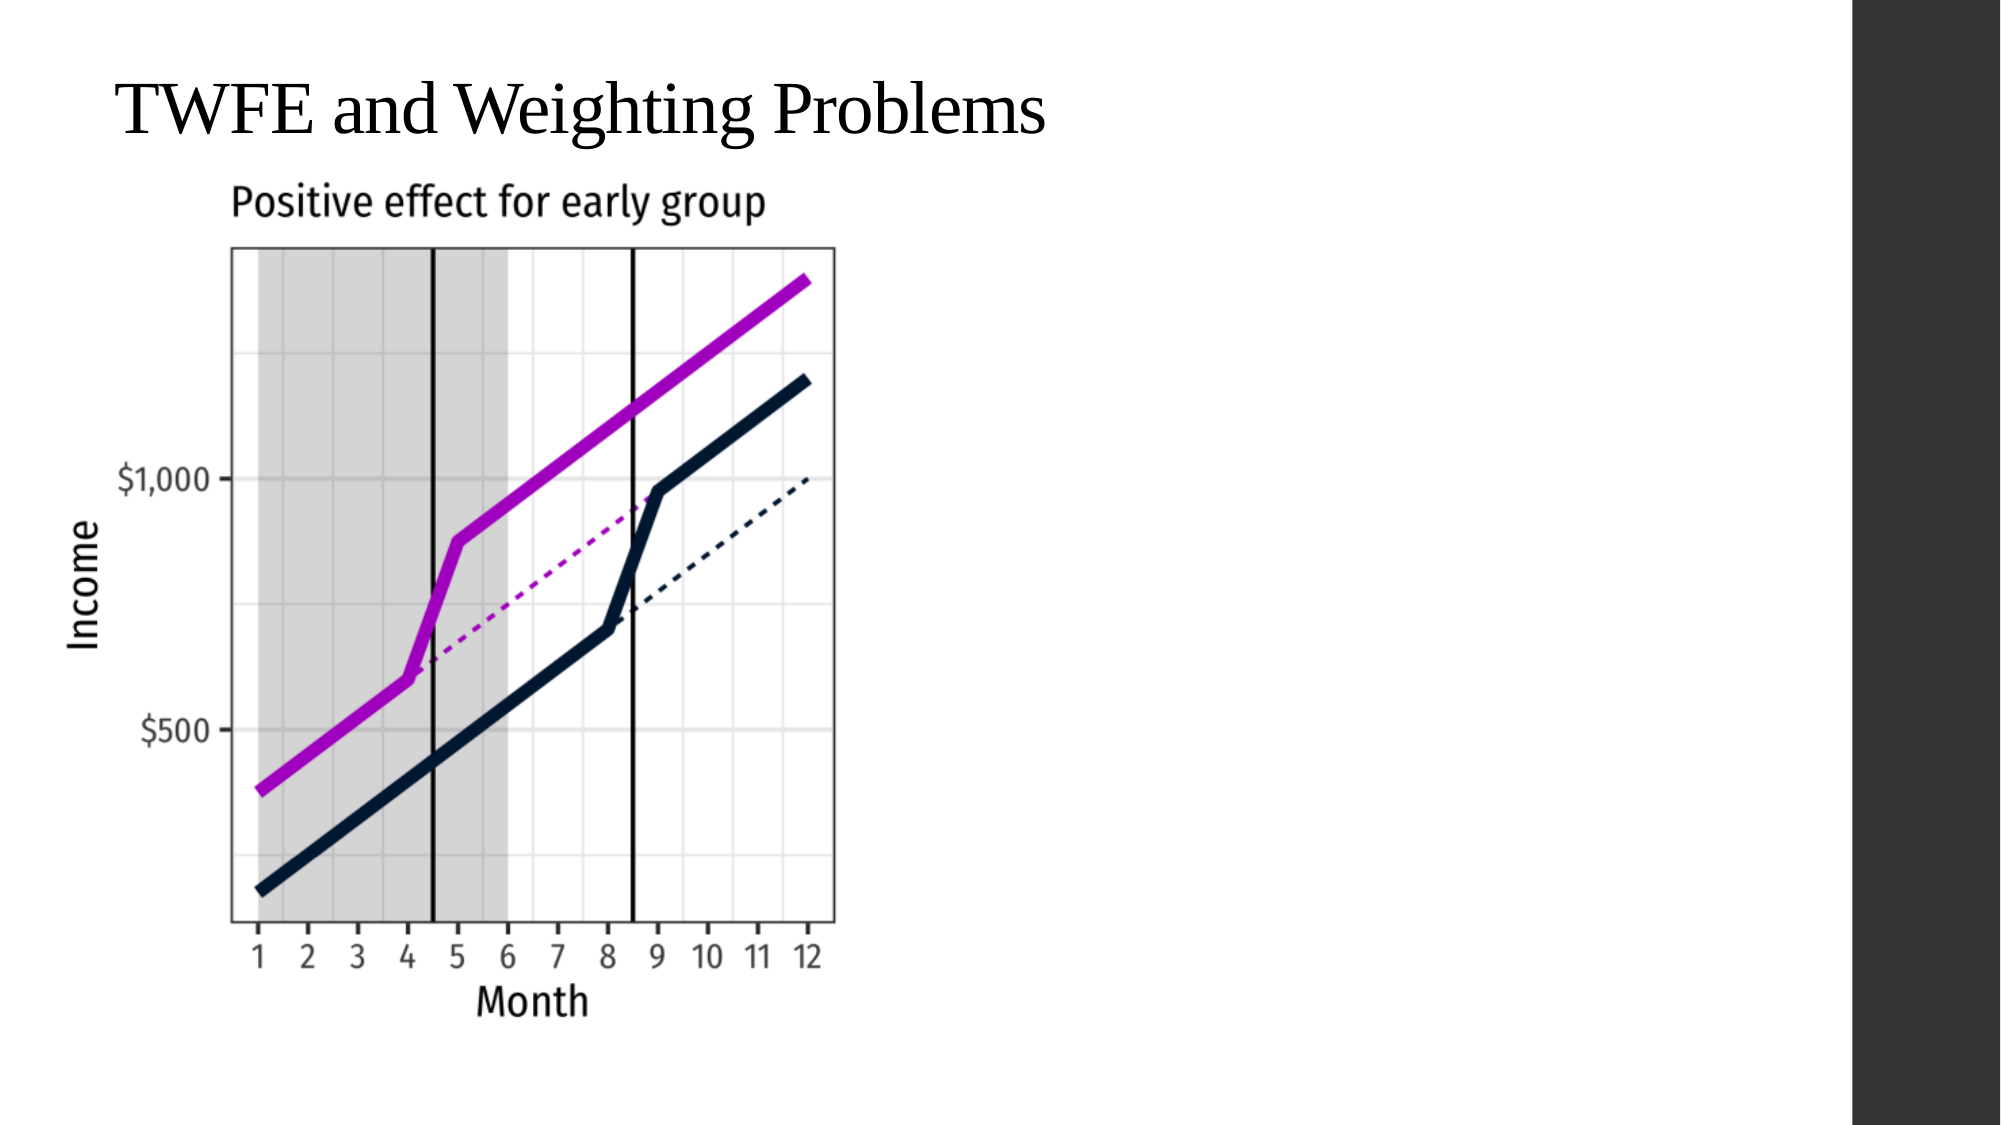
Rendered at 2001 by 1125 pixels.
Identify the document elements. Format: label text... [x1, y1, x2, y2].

picture [12, 174, 863, 1043]
title TWFE and Weighting Problems [99, 55, 1813, 158]
